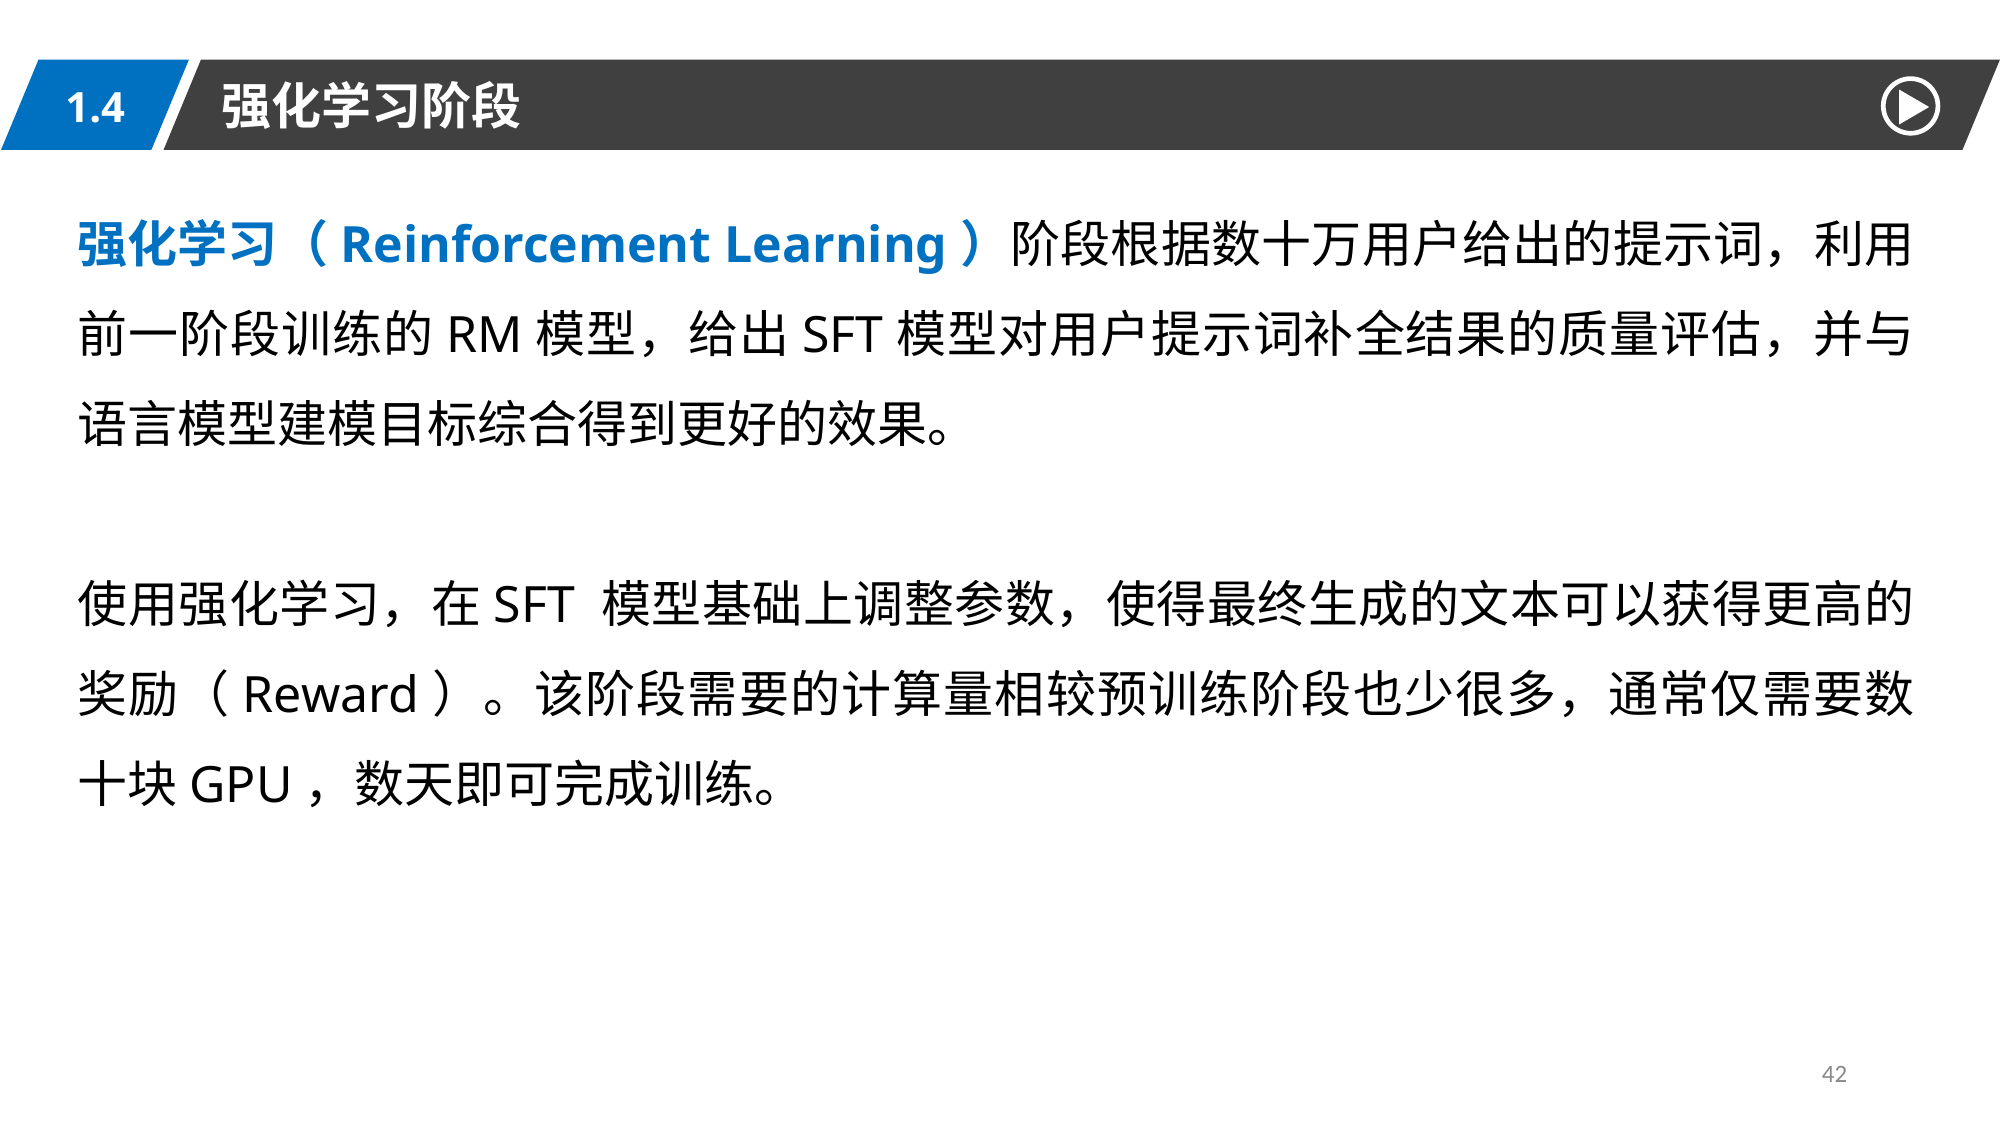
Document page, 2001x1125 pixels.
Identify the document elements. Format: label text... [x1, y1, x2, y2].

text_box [1883, 78, 1939, 134]
text_box [163, 59, 2000, 150]
slide_number 42 [1412, 1042, 1863, 1103]
text_box 强化学习（Reinforcement Learning）阶段根据数十万用户给出的提示词，利用前一阶段训练的RM模型，给出SFT模型对用户提示词补全结果的质量评估，并与语言模型建模目标综合得到更好的效果。 使用强化学习，在SFT 模型基础上调整参数，使得最终生成的文本可以获得更高的奖励（Reward）。该阶段需要的计算量相较预训练阶段也少很多，通常仅需要数十块GPU，数天即可完成训练。 [62, 175, 1930, 820]
text_box [1, 89, 157, 150]
text_box 强化学习阶段 [206, 66, 537, 142]
text_box [32, 59, 189, 120]
text_box 1.4 [26, 73, 164, 138]
